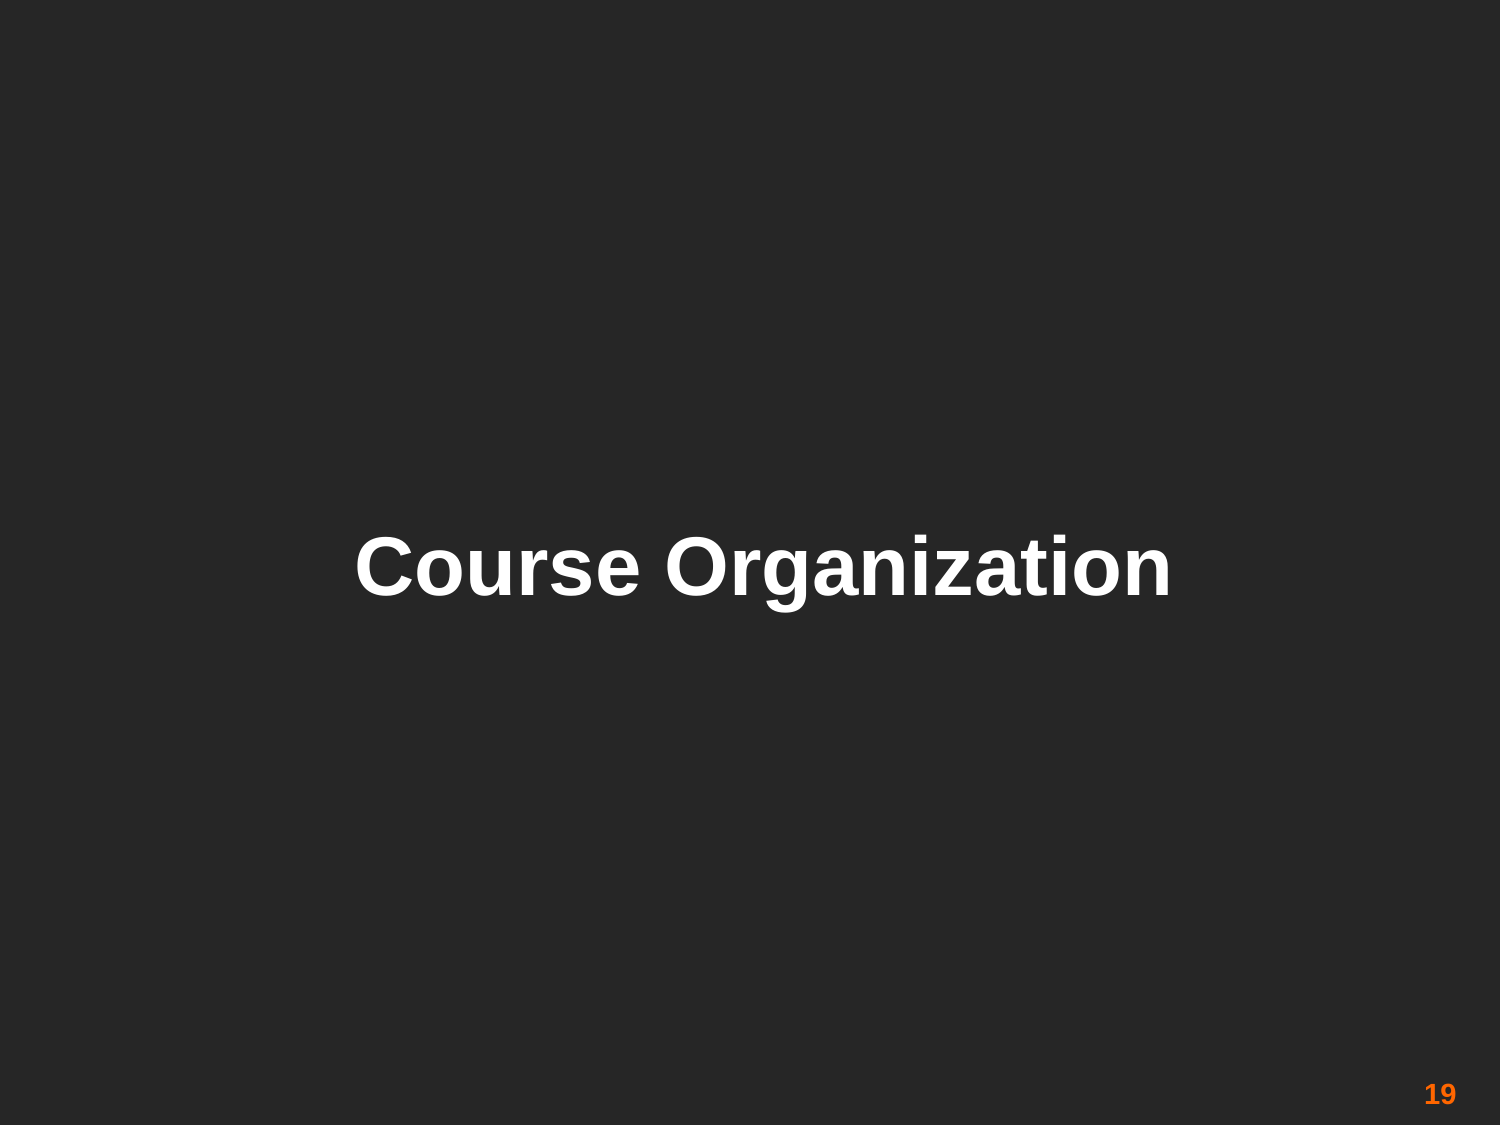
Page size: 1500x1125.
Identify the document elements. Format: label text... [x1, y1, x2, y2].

title Course Organization [126, 466, 1402, 659]
slide_number 19 [1112, 1074, 1463, 1110]
